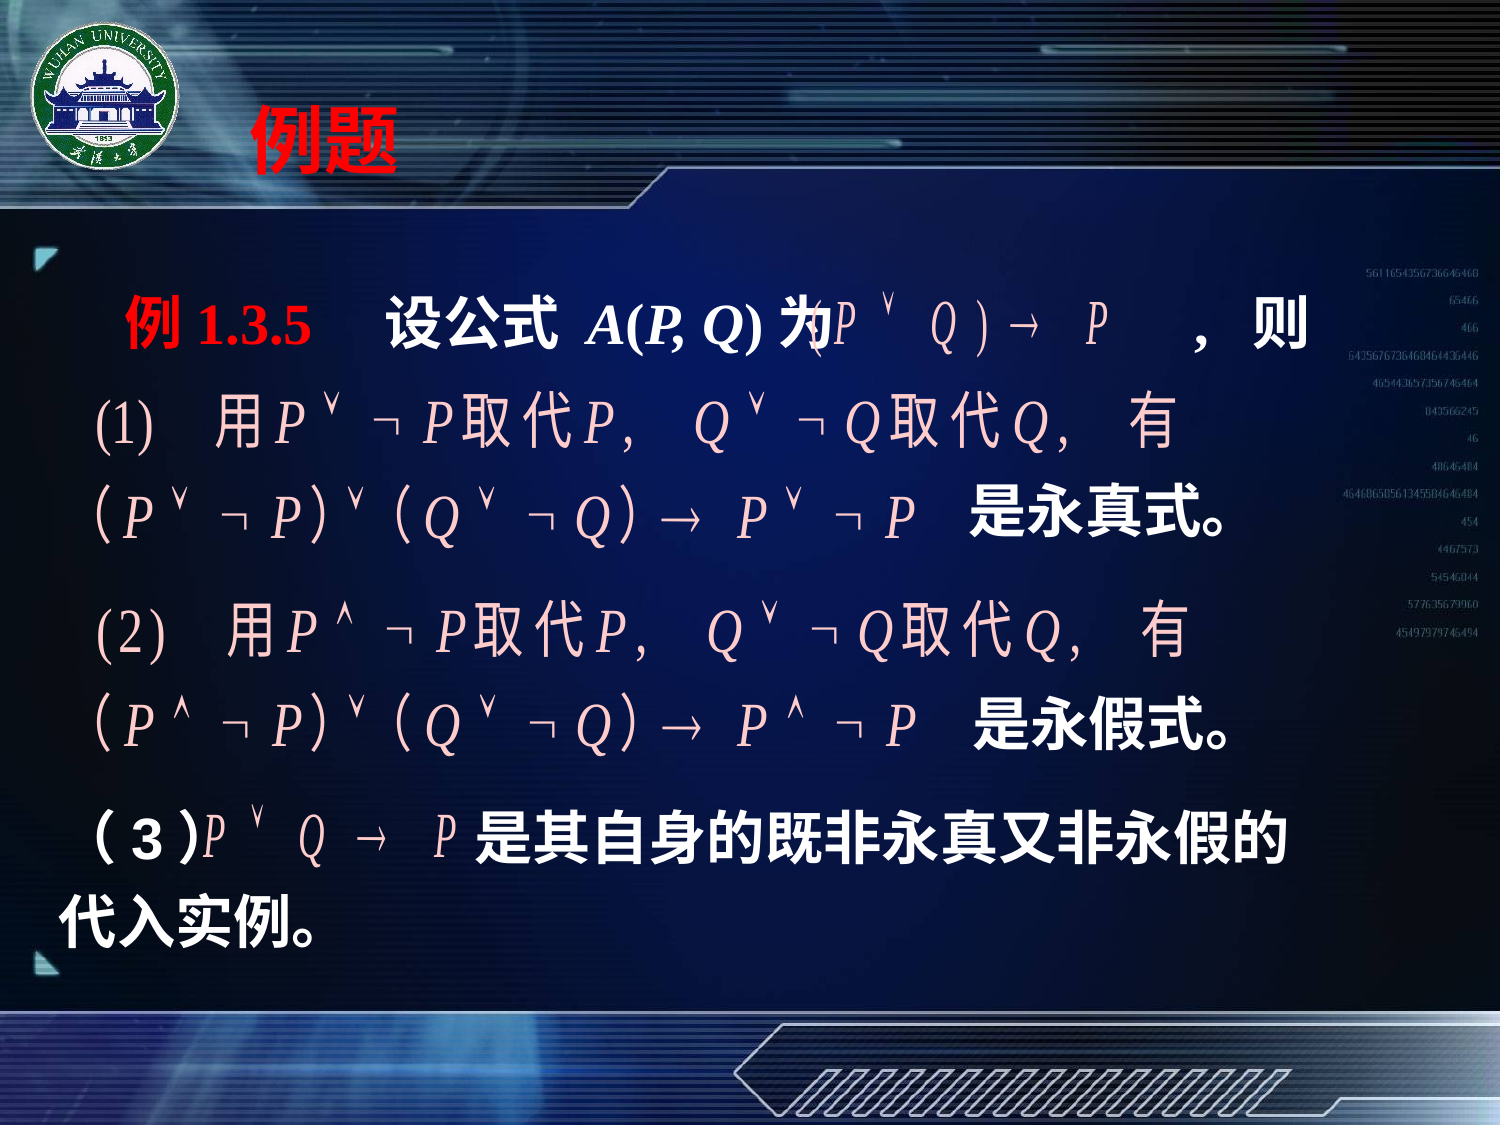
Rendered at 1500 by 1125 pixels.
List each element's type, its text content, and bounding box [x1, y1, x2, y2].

text_box 例1.3.5 设公式 A(P, Q)为 , 则 [109, 264, 1410, 364]
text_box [802, 285, 1135, 369]
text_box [43, 779, 1335, 963]
list 例题 [234, 86, 599, 198]
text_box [87, 378, 1290, 566]
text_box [88, 586, 1293, 774]
